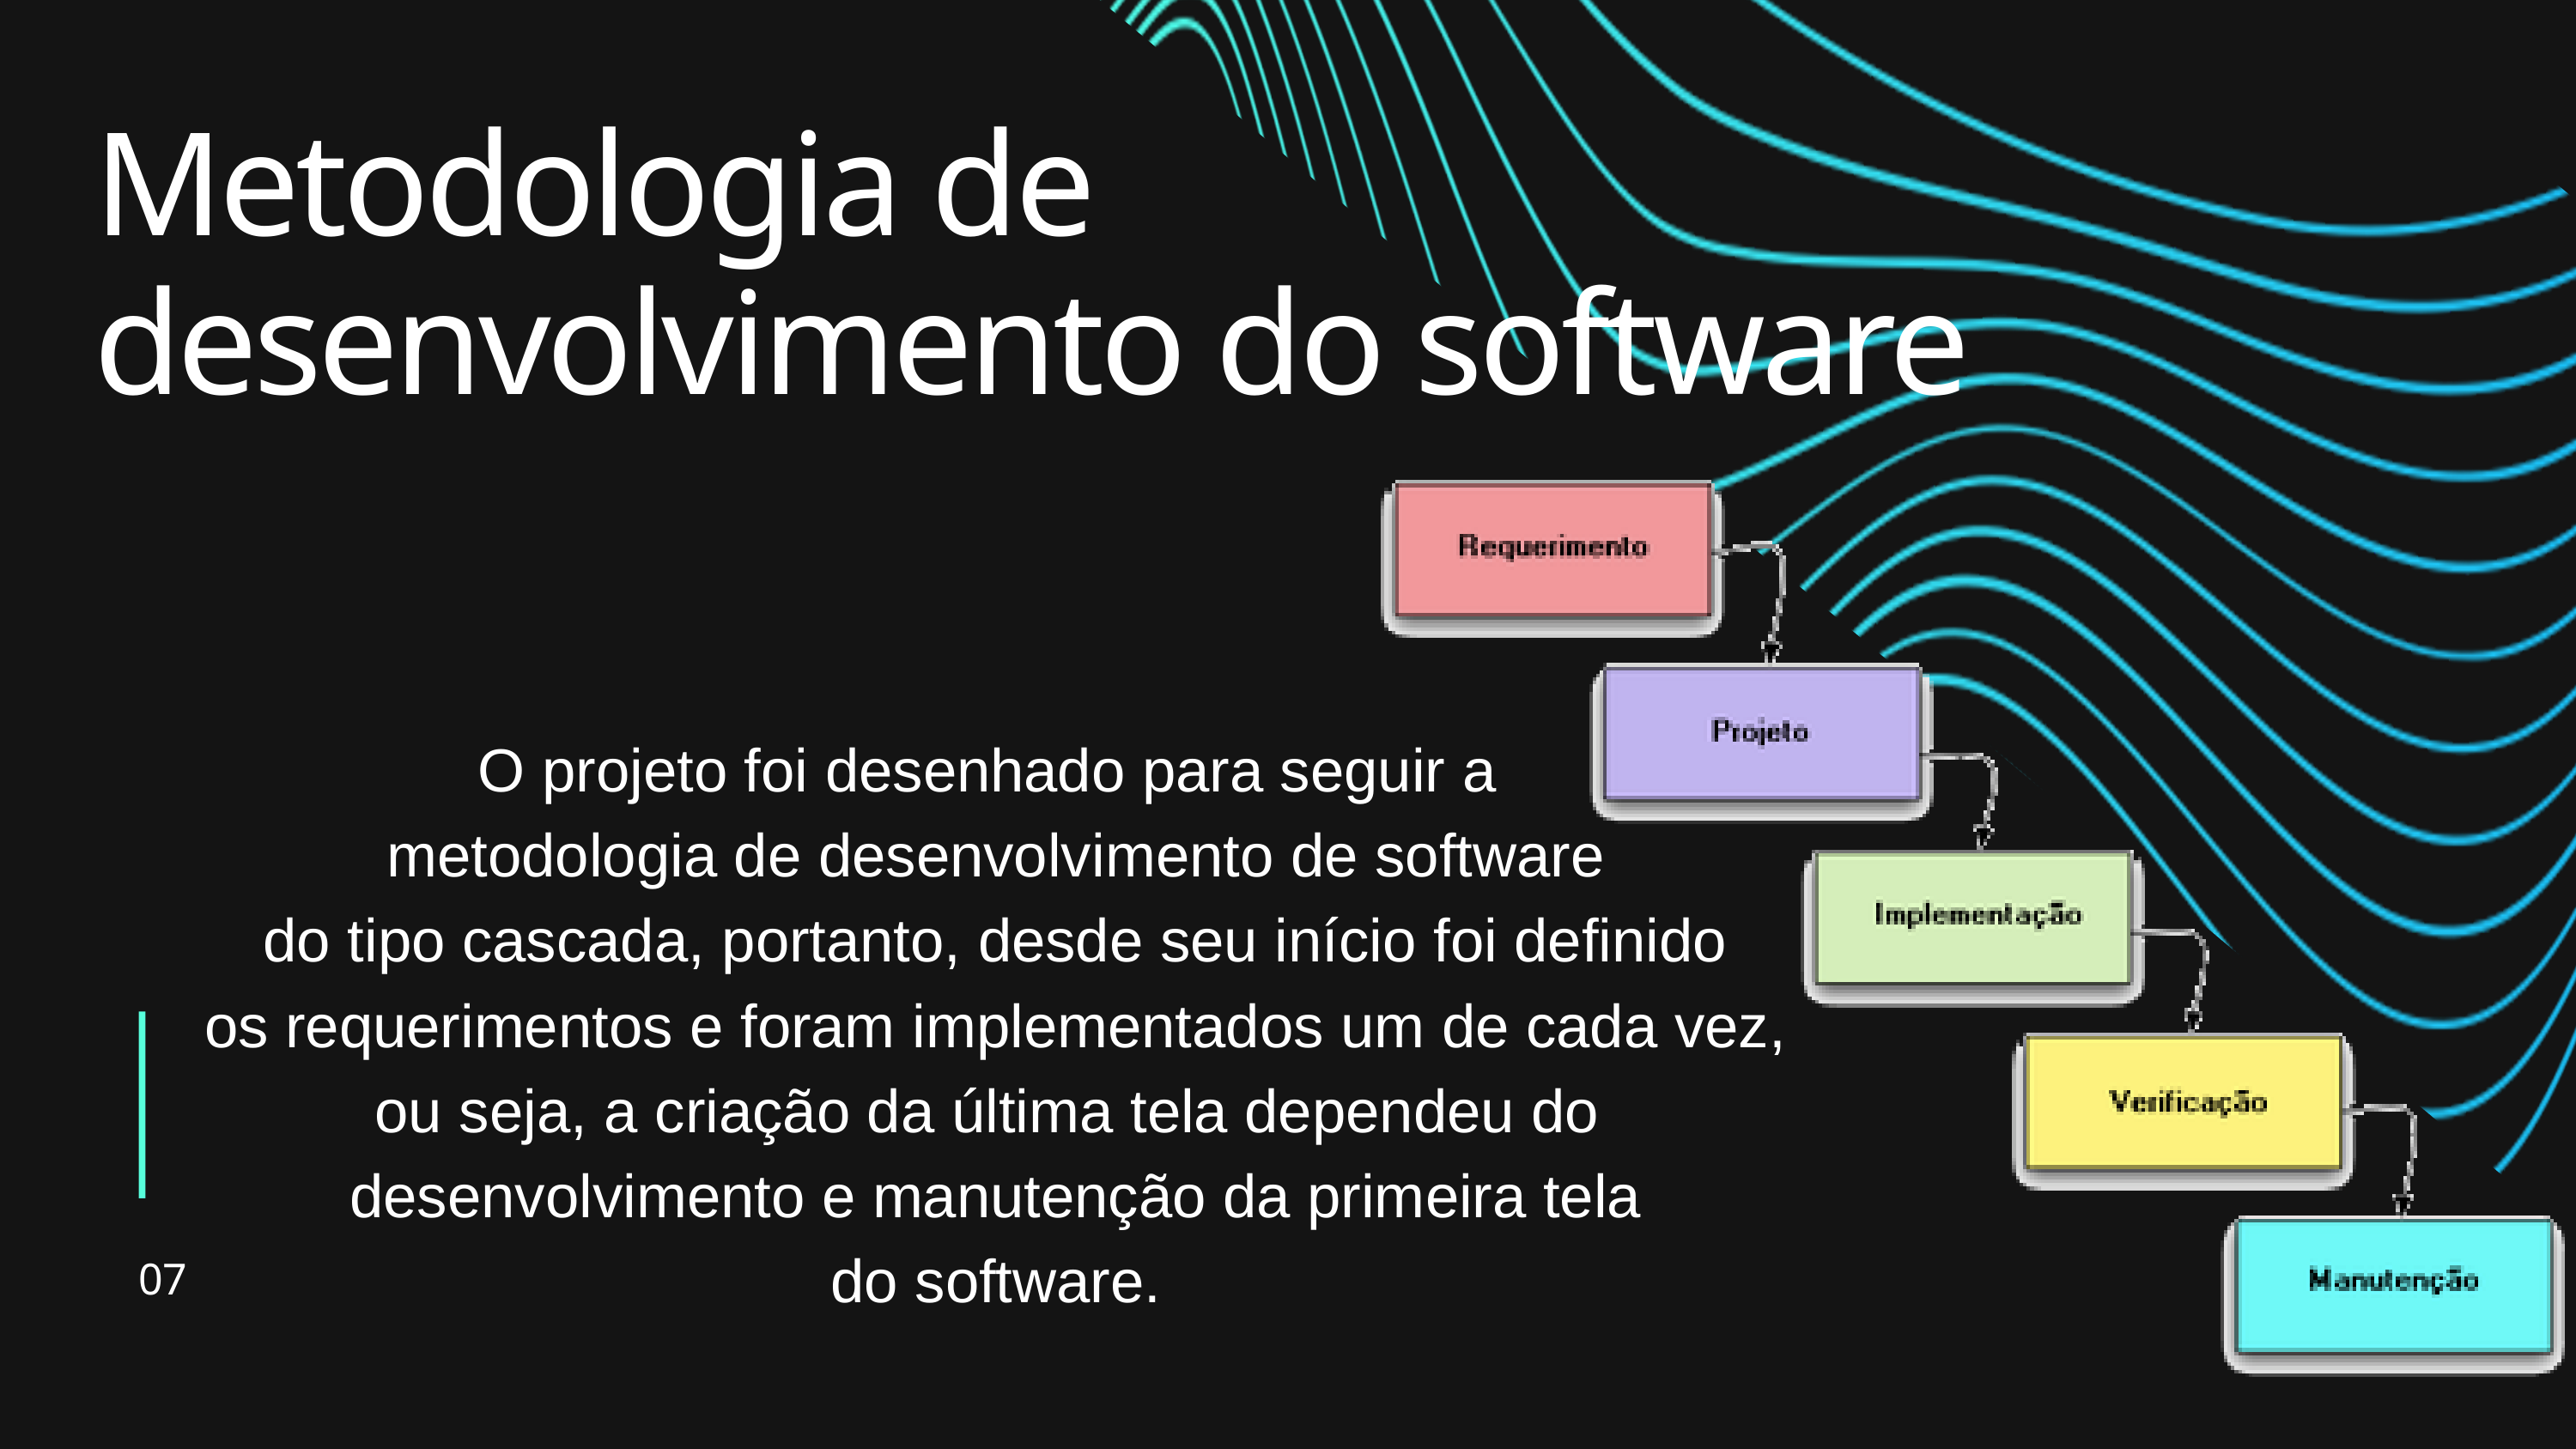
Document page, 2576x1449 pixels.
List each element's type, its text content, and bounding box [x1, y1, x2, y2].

text_box O projeto foi desenhado para seguir a metodologia de desenvolvimento de software do tipo cascada, portanto, desde seu início foi definido os requerimentos e foram implementados um de cada vez, ou seja, a criação da última tela dependeu do desenvolvimento e manutenção da primeira tela do software. [186, 718, 1789, 1400]
text_box Metodologia de desenvolvimento do software [94, 105, 2005, 423]
text_box [1099, 0, 2576, 445]
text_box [138, 1011, 226, 1304]
text_box [1346, 445, 2576, 1410]
